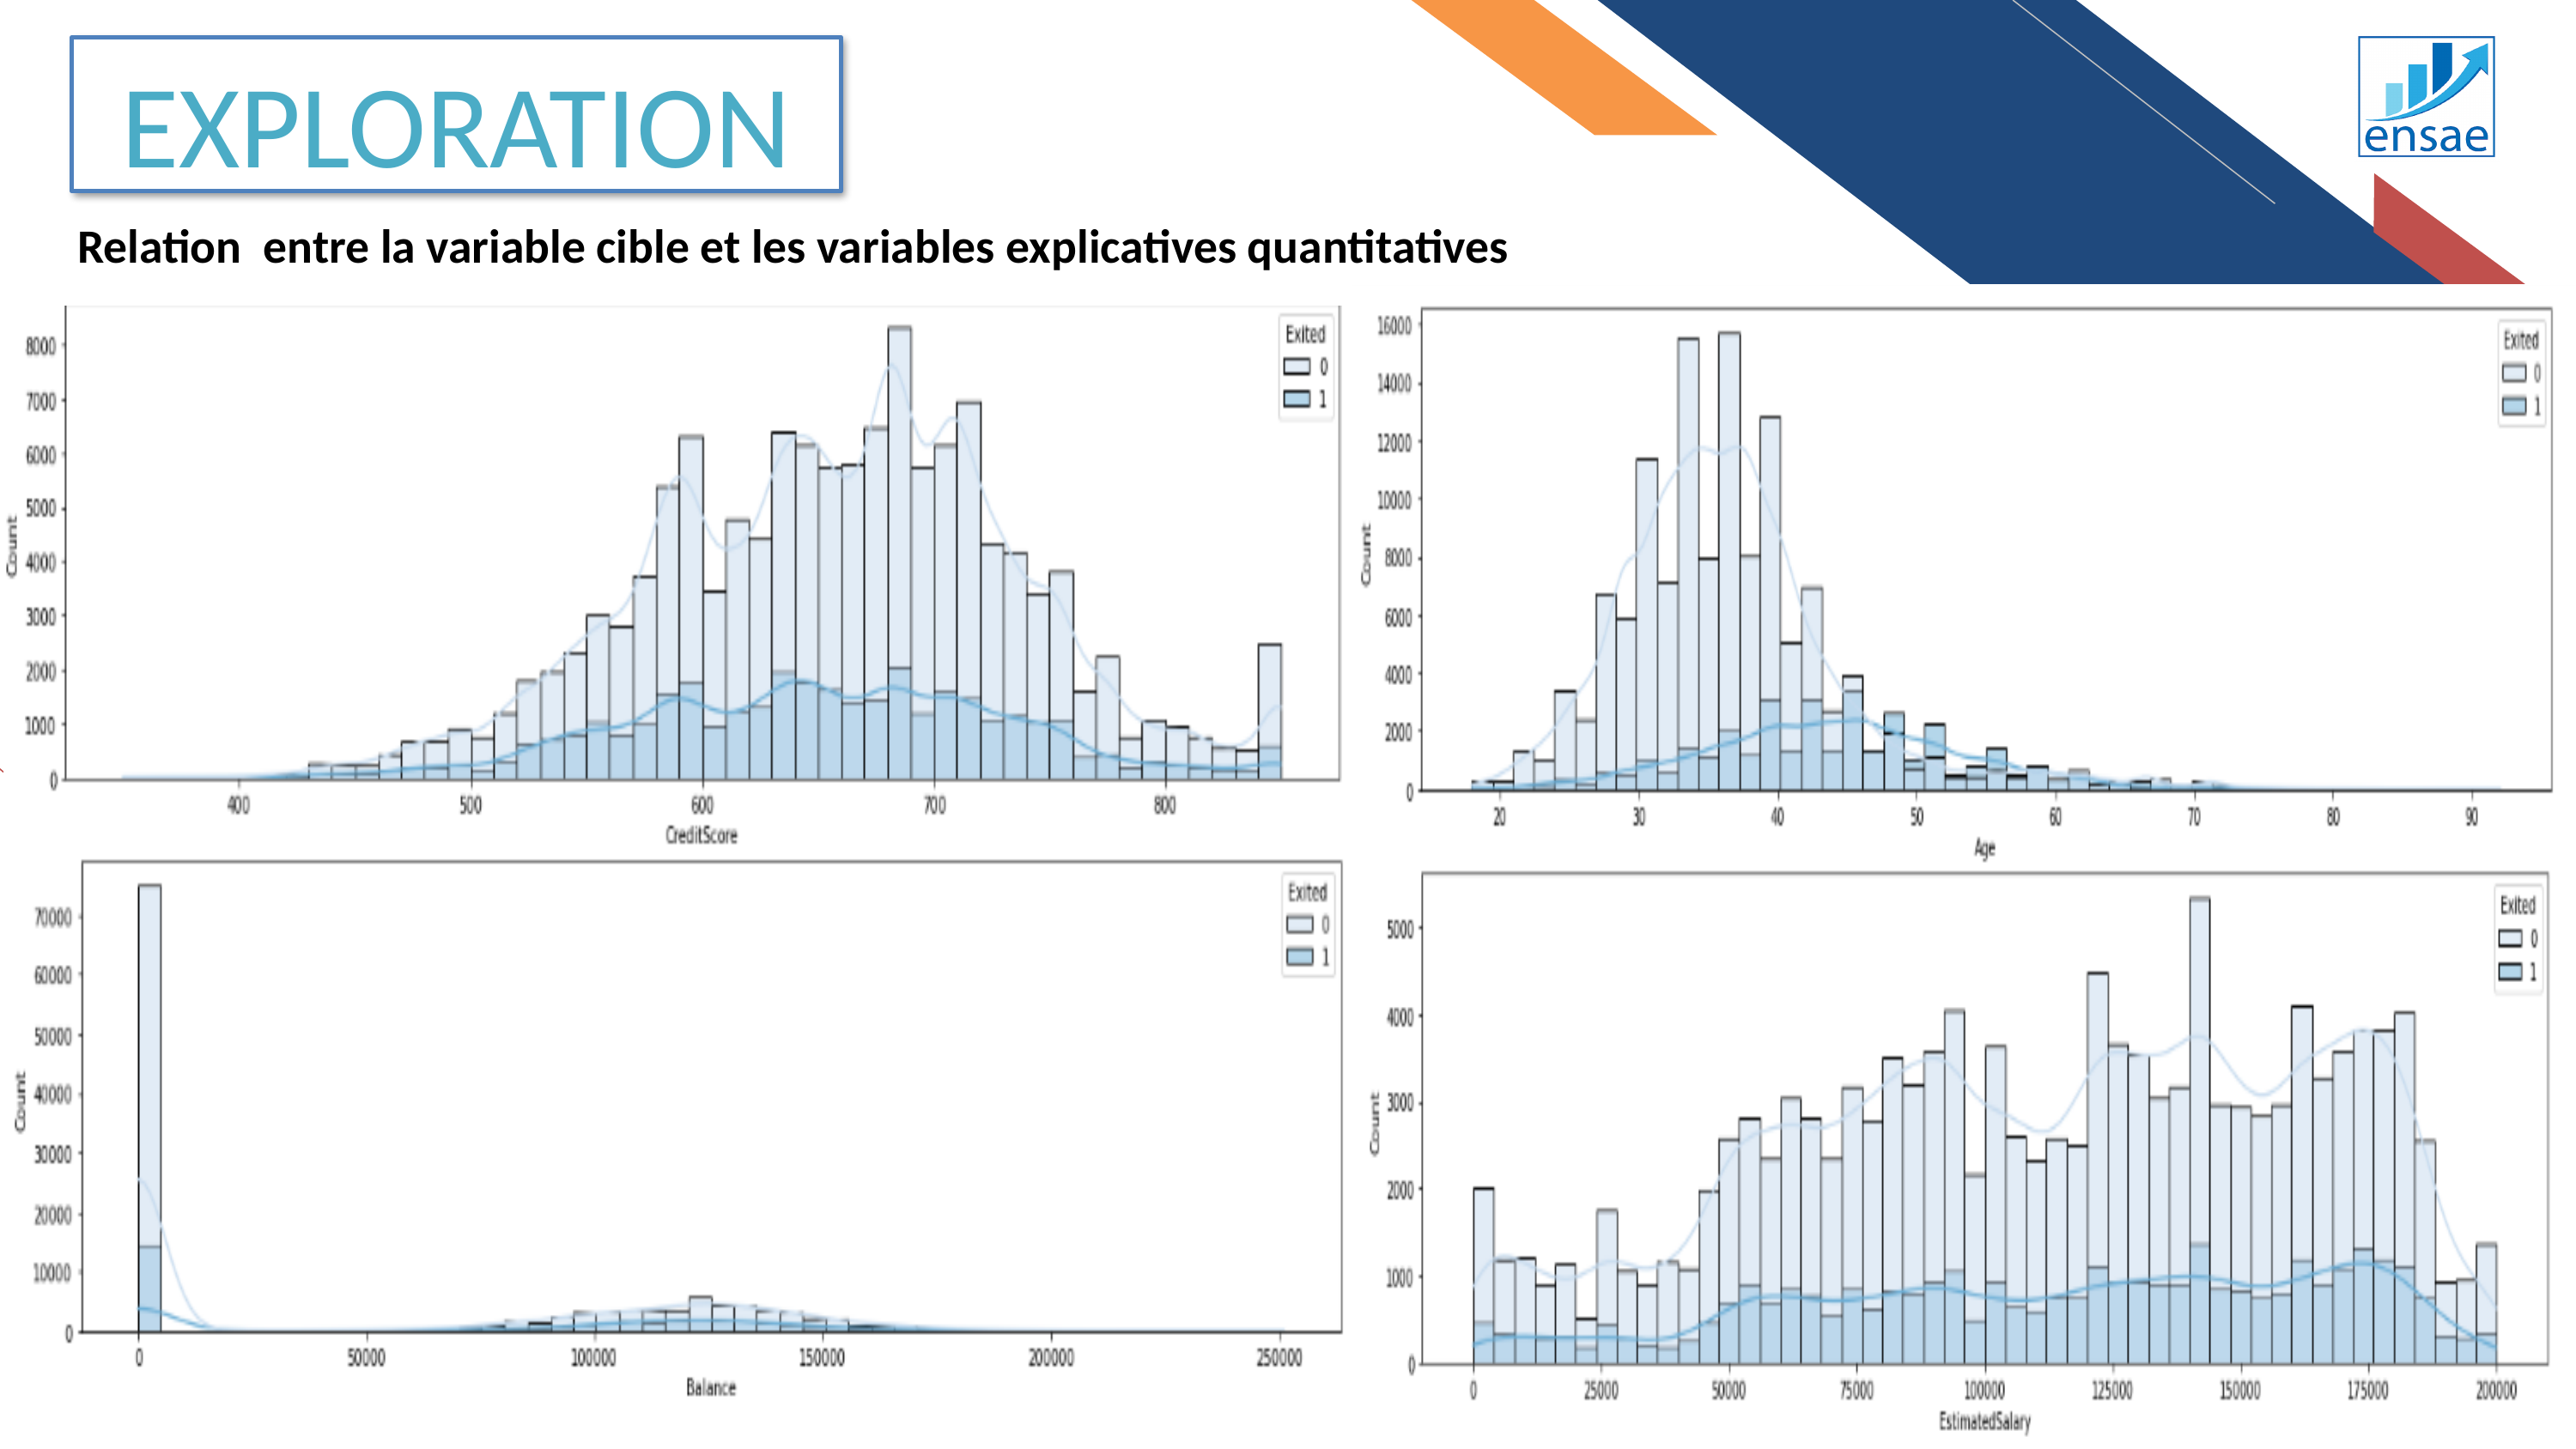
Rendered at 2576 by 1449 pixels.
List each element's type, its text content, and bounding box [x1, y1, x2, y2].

picture [0, 283, 2576, 1449]
title EXPLORATION [70, 35, 843, 193]
picture [2354, 33, 2500, 162]
list Relation entre la variable cible et les variables explicatives quantitatives [64, 209, 1710, 280]
